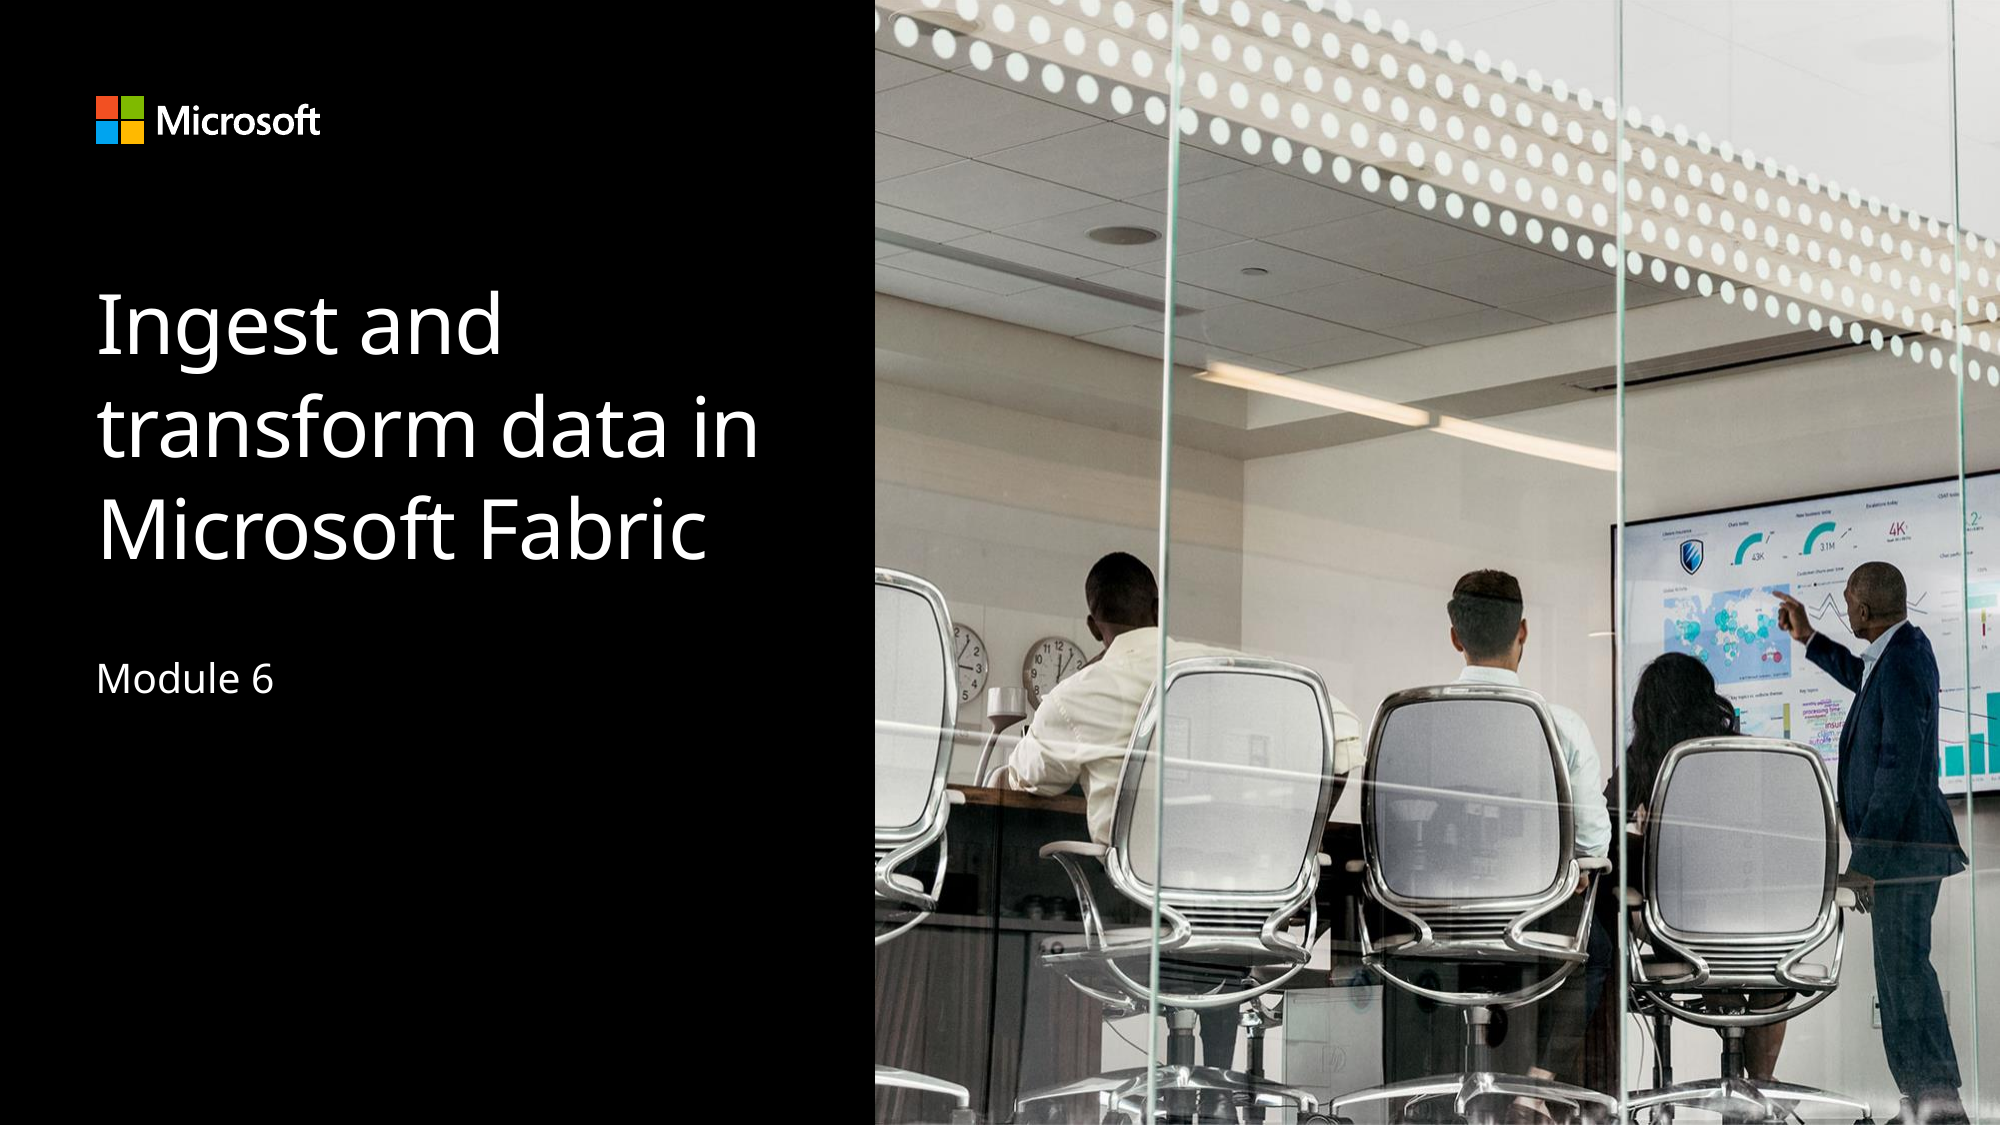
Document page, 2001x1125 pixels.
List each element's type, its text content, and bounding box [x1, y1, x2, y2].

picture [875, 0, 2000, 1125]
title Ingest and transform data in Microsoft Fabric [96, 246, 781, 580]
list Module 6 [95, 650, 779, 706]
